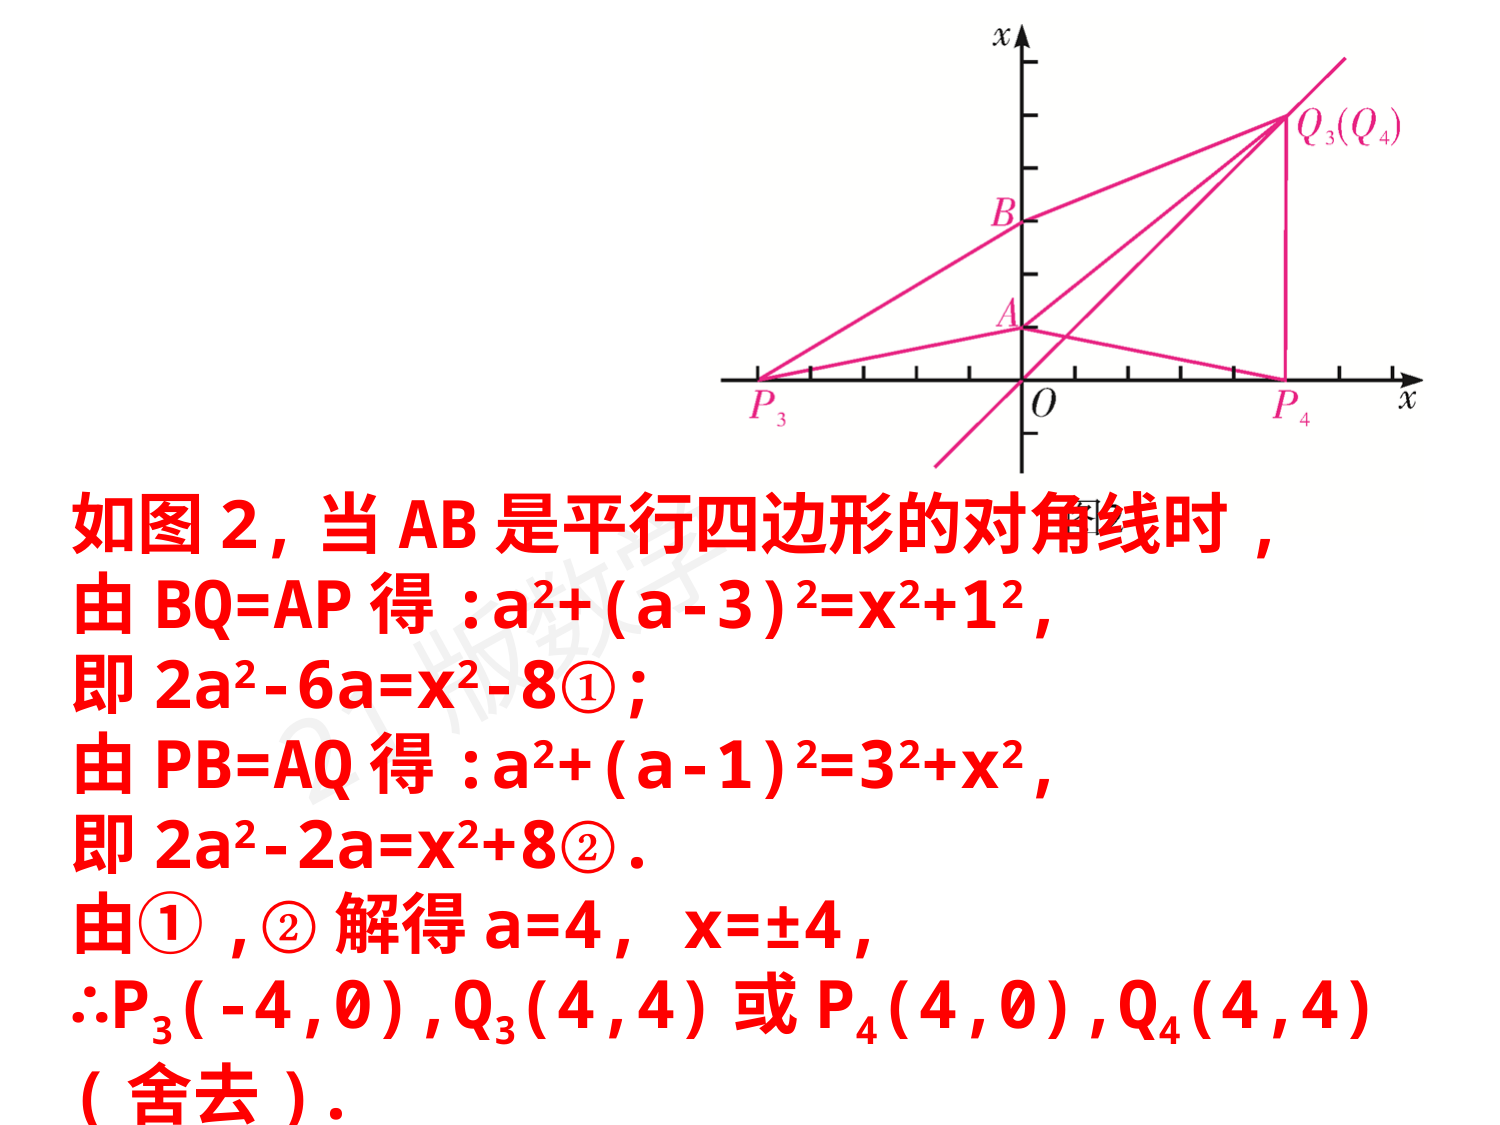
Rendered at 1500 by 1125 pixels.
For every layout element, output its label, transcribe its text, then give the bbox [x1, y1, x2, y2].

picture [703, 16, 1424, 536]
text_box 如图2,当AB是平行四边形的对角线时, 由BQ=AP得:a2+(a-3)2=x2+12, 即2a2-6a=x2-8①; 由PB=AQ得:a2+(a-1)2=32+x2, 即2a2-2a=x2+8②. 由①,②解得a=4, x=±4, ∴P3(-4,0),Q3(4,4)或P4(4,0),Q4(4,4)(舍去). [55, 474, 1473, 1125]
